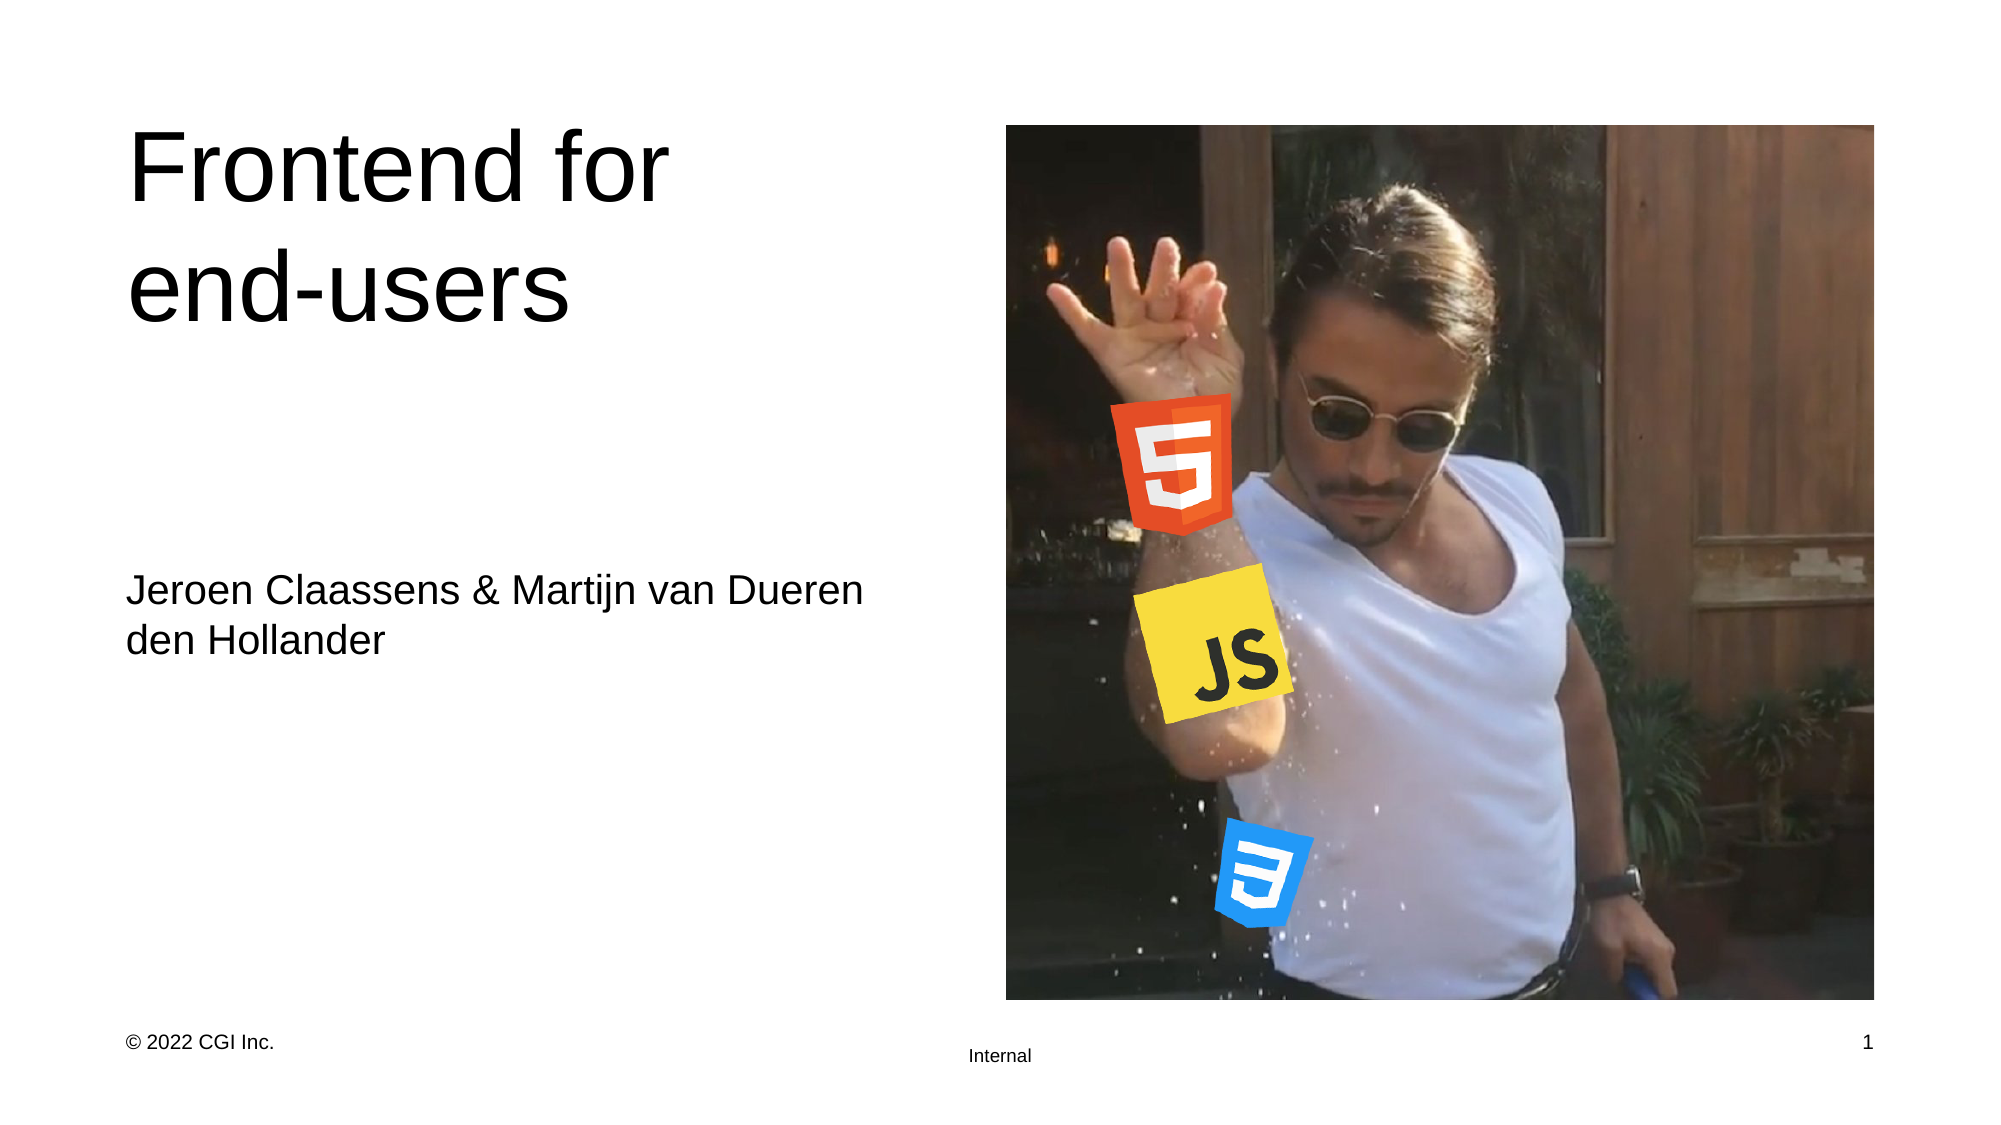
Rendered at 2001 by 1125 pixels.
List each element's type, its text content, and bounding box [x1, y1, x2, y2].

slide_number 1 [1831, 1027, 1875, 1056]
title Frontend for end-users [127, 101, 882, 514]
list Jeroen Claassens & Martijn van Dueren den Hollander [125, 562, 882, 1000]
picture [1005, 125, 1875, 1000]
